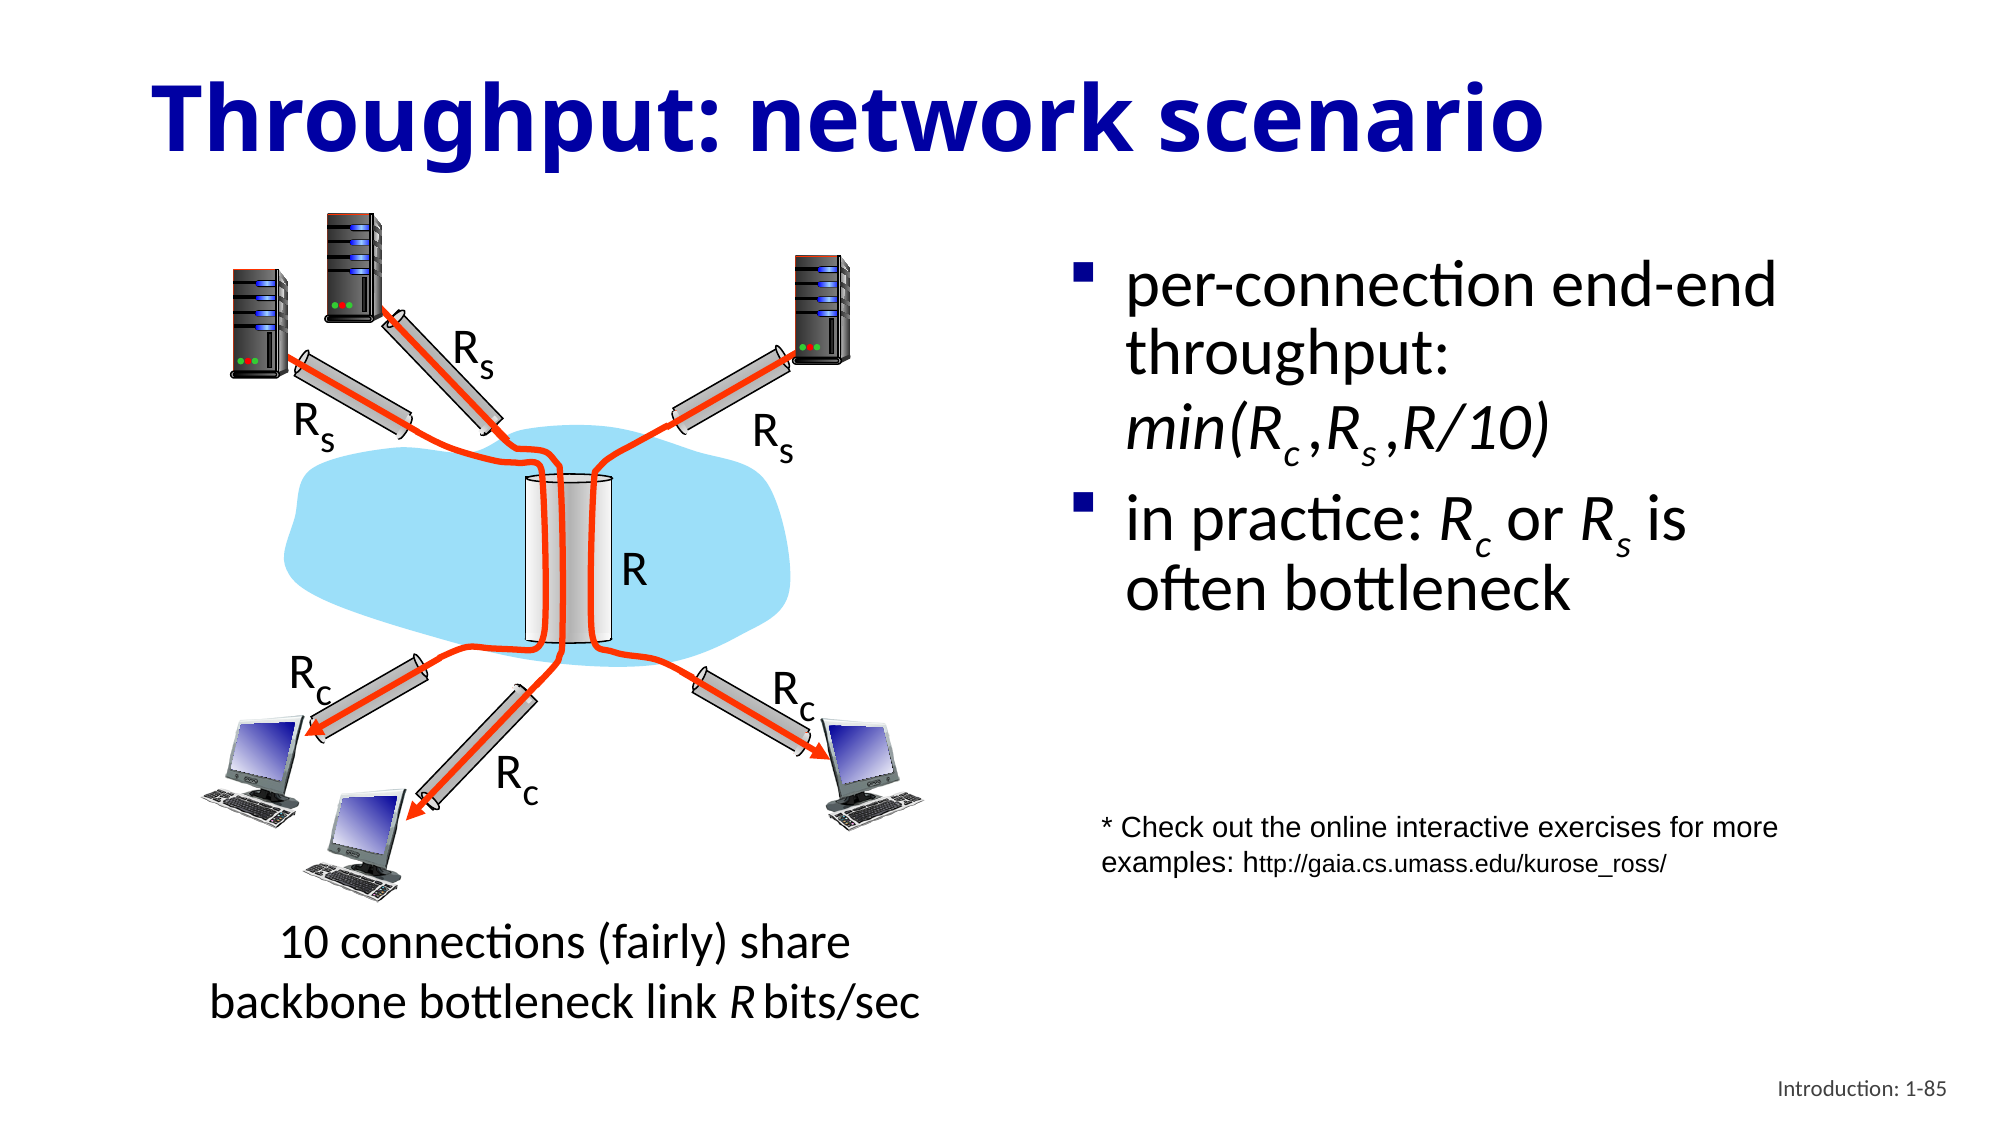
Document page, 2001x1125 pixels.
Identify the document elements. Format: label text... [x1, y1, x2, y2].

title Throughput: network scenario [135, 47, 1861, 195]
slide_number Introduction: 1-85 [1512, 1056, 1963, 1117]
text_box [1053, 244, 1826, 920]
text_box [174, 213, 955, 1038]
